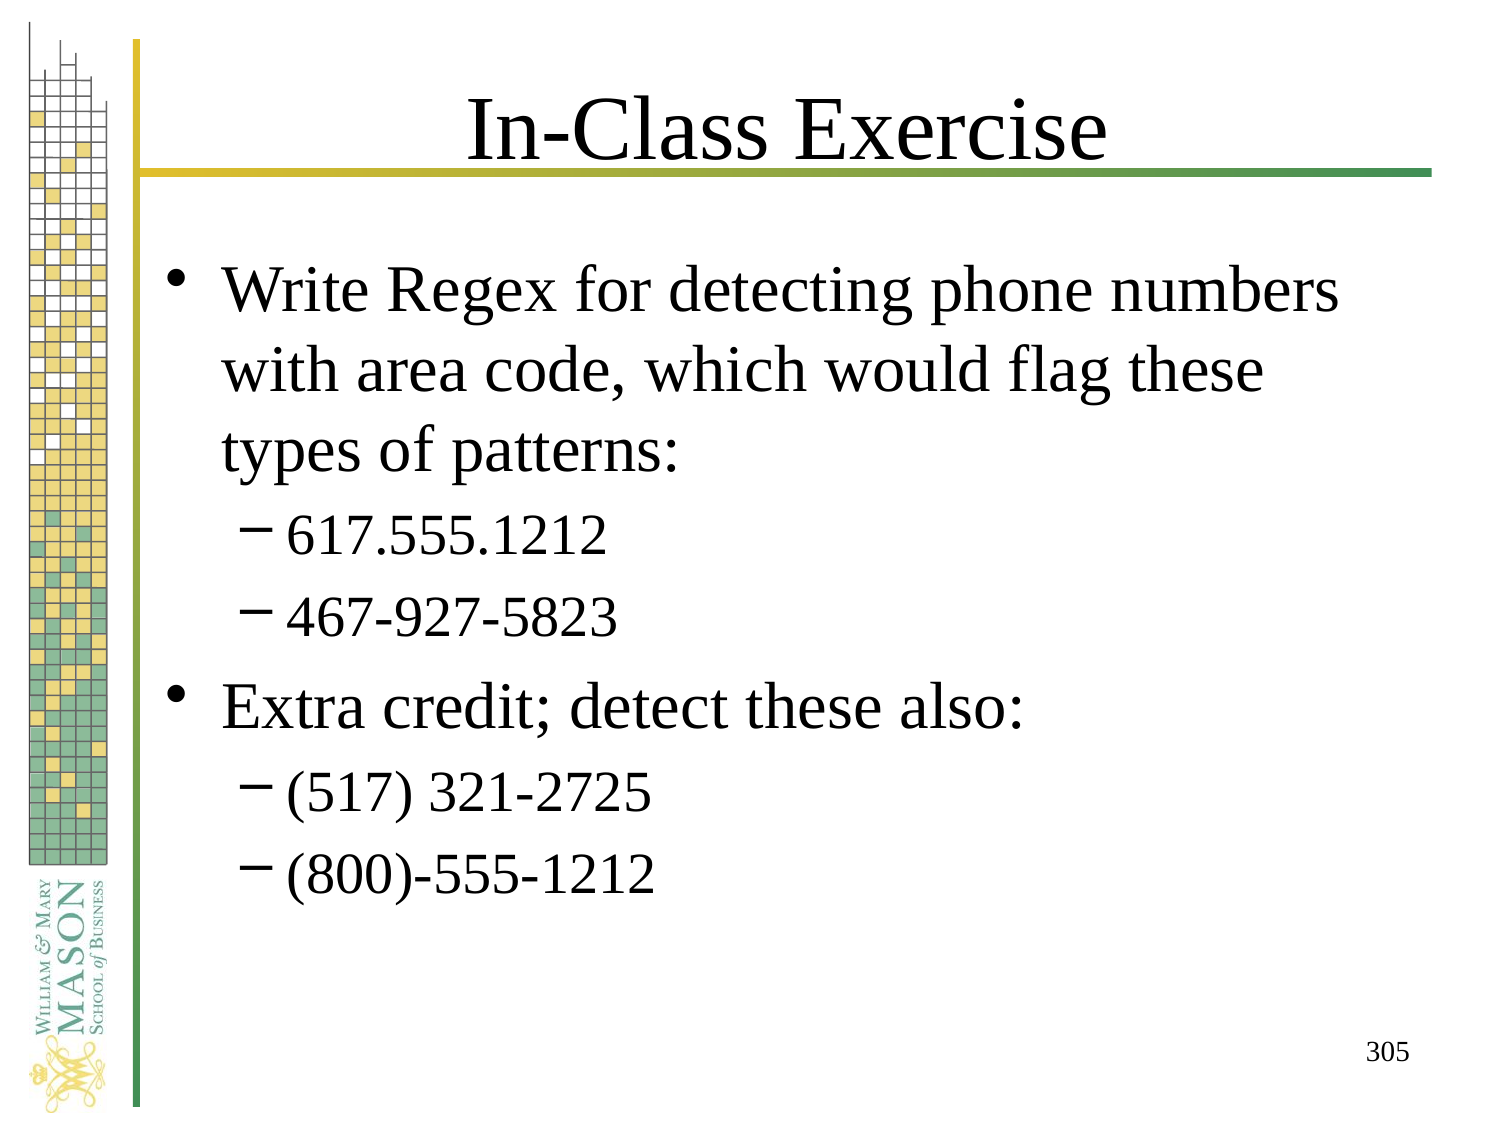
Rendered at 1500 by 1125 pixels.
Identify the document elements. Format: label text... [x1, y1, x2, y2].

list Write Regex for detecting phone numbers with area code, which would flag these types of patterns: 617.555.1212 467-927-5823 Extra credit; detect these also: (517) 321-2725 (800)-555-1212 [150, 237, 1425, 1005]
table_cell Greater than [29, 879, 107, 1113]
slide_number 305 [1048, 1024, 1426, 1103]
title In-Class Exercise [150, 45, 1425, 200]
